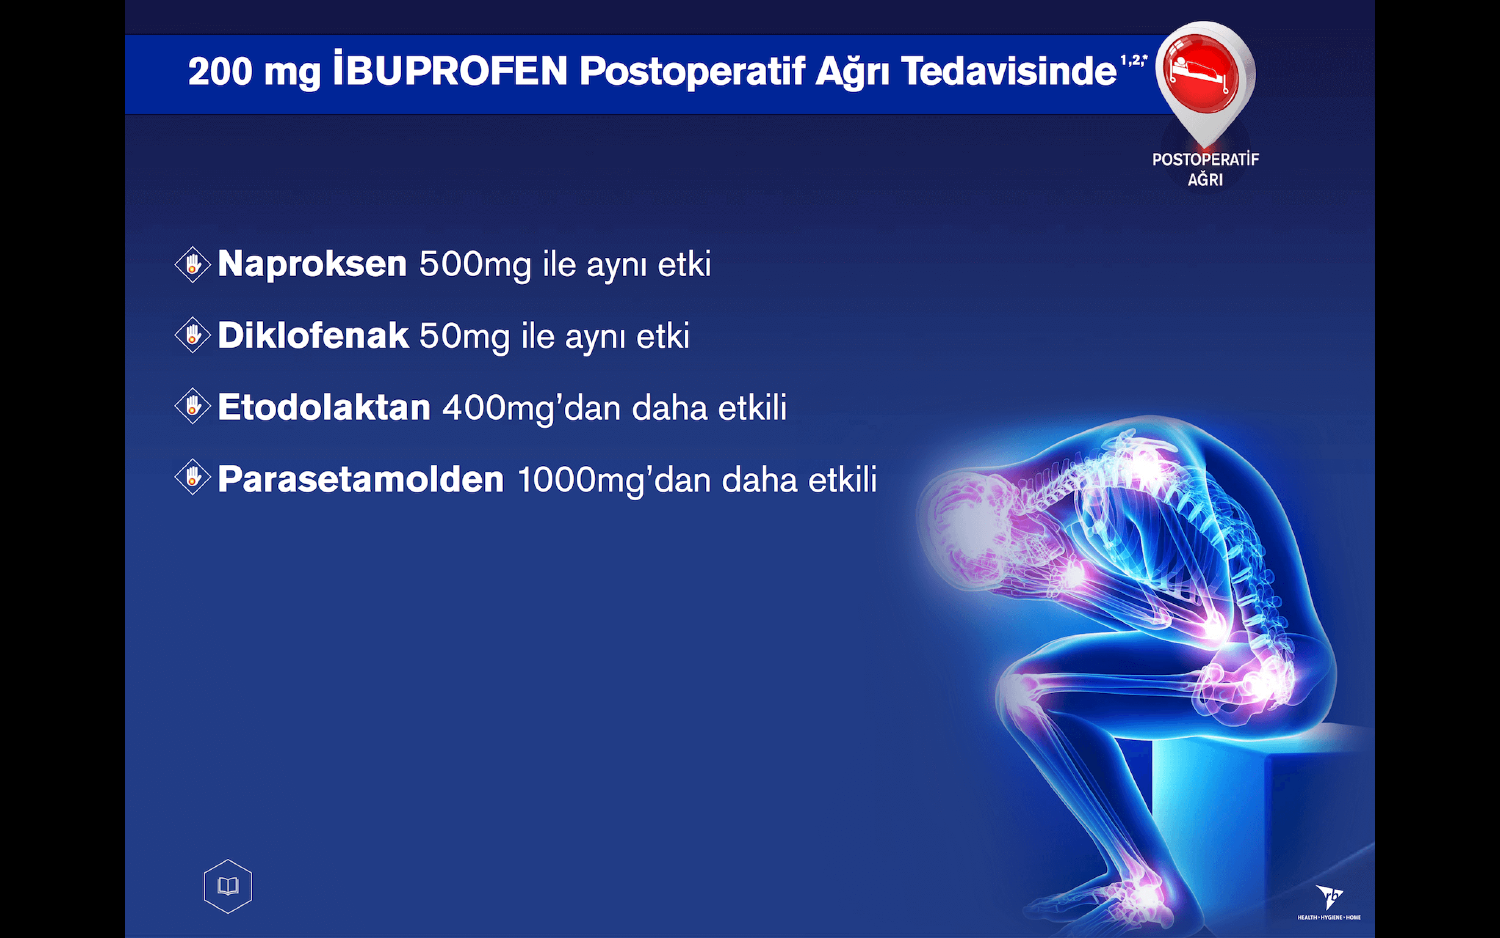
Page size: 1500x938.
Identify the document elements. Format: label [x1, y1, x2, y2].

picture [124, 0, 1376, 938]
